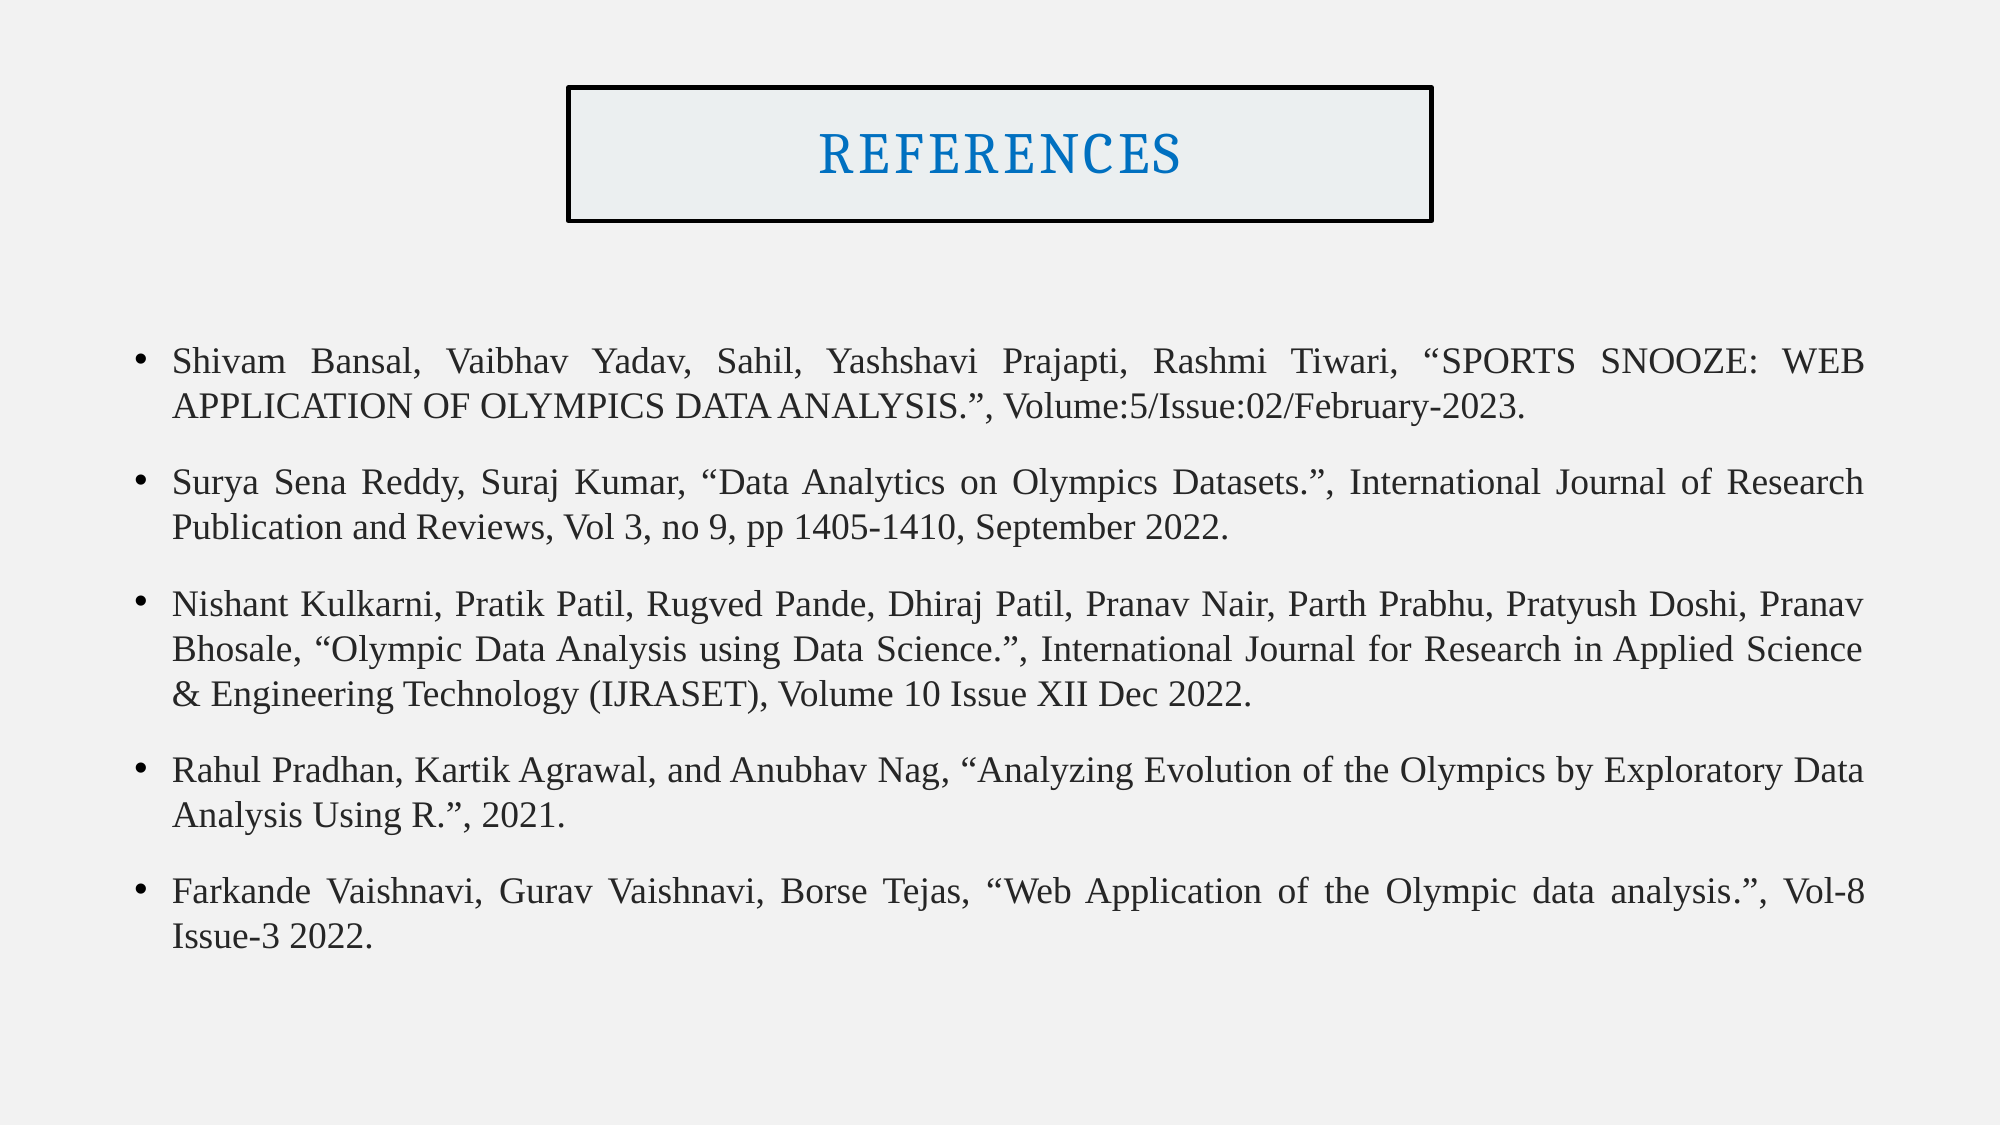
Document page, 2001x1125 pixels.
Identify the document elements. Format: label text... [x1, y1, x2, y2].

title references [566, 85, 1434, 224]
list Shivam Bansal, Vaibhav Yadav, Sahil, Yashshavi Prajapti, Rashmi Tiwari, “SPORTS SNOOZE: WEB APPLICATION OF OLYMPICS DATA ANALYSIS.”, Volume:5/Issue:02/February-2023. Surya Sena Reddy, Suraj Kumar, “Data Analytics on Olympics Datasets.”, International Journal of Research Publication and Reviews, Vol 3, no 9, pp 1405-1410, September 2022. Nishant Kulkarni, Pratik Patil, Rugved Pande, Dhiraj Patil, Pranav Nair, Parth Prabhu, Pratyush Doshi, Pranav Bhosale, “Olympic Data Analysis using Data Science.”, International Journal for Research in Applied Science & Engineering Technology (IJRASET), Volume 10 Issue XII Dec 2022. Rahul Pradhan, Kartik Agrawal, and Anubhav Nag, “Analyzing Evolution of the Olympics by Exploratory Data Analysis Using R.”, 2021. Farkande Vaishnavi, Gurav Vaishnavi, Borse Tejas, “Web Application of the Olympic data analysis.”, Vol-8 Issue-3 2022. [119, 284, 1881, 1008]
